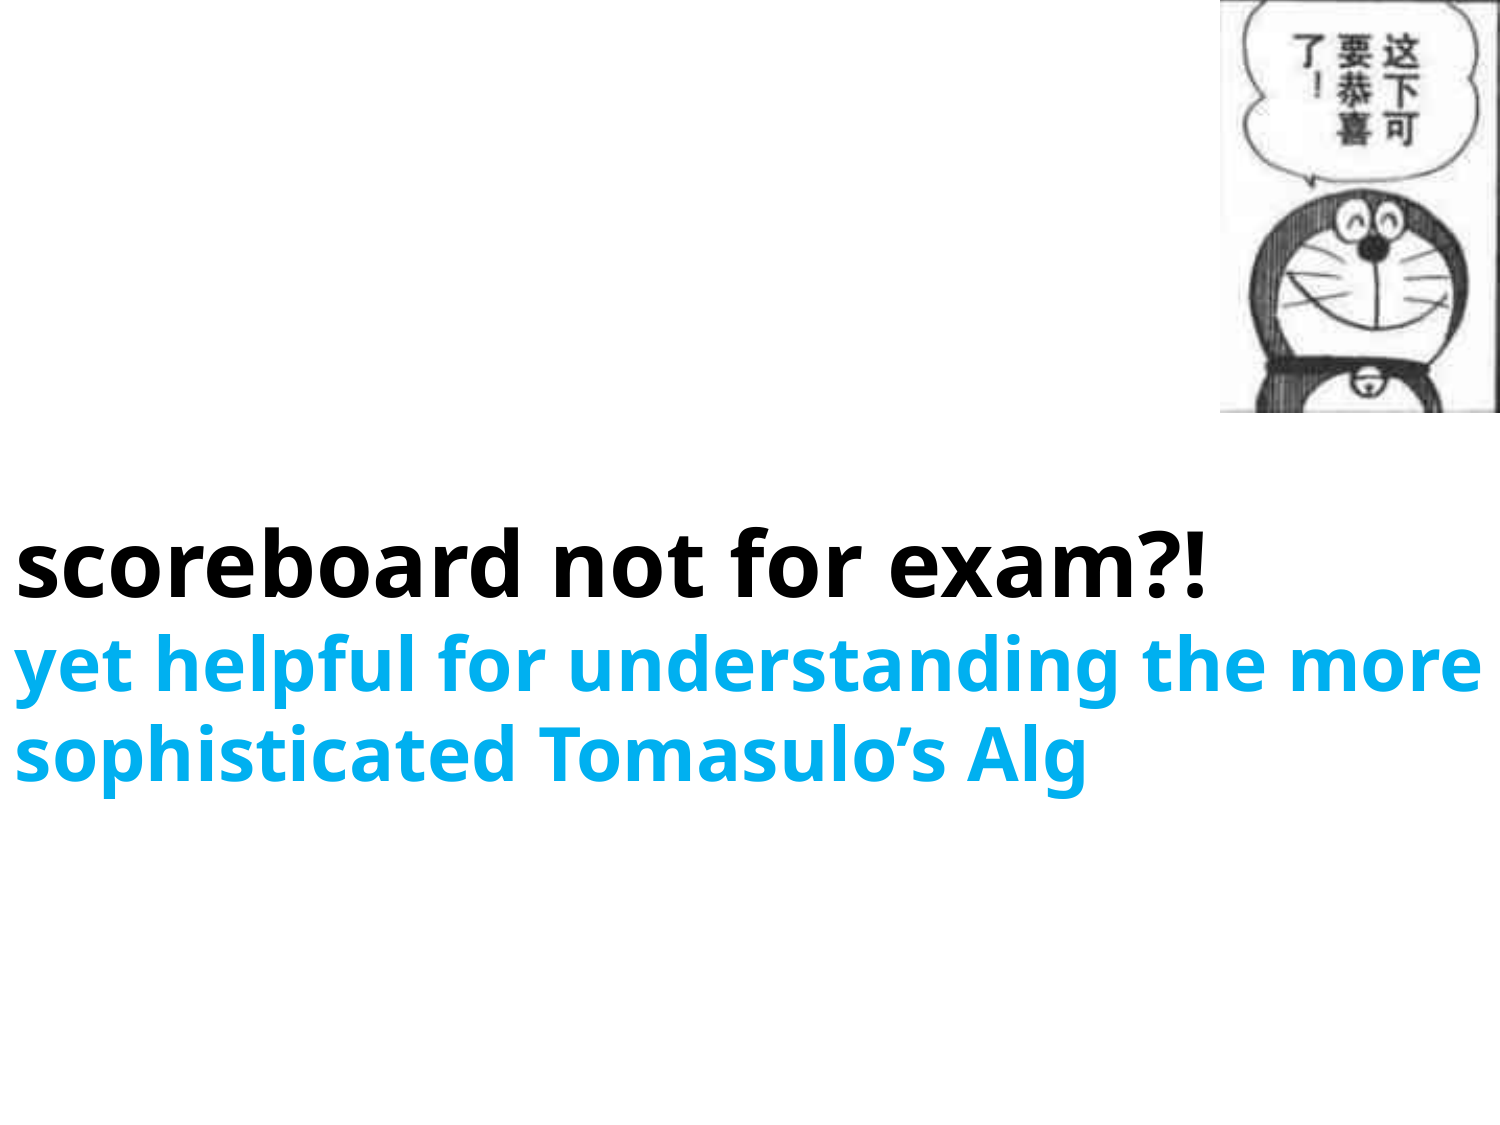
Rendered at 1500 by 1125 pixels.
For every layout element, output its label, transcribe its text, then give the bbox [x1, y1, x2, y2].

text_box yet helpful for understanding the more sophisticated Tomasulo’s Alg [0, 612, 1500, 800]
picture [1220, 0, 1500, 413]
title scoreboard not for exam?! [0, 349, 1500, 612]
